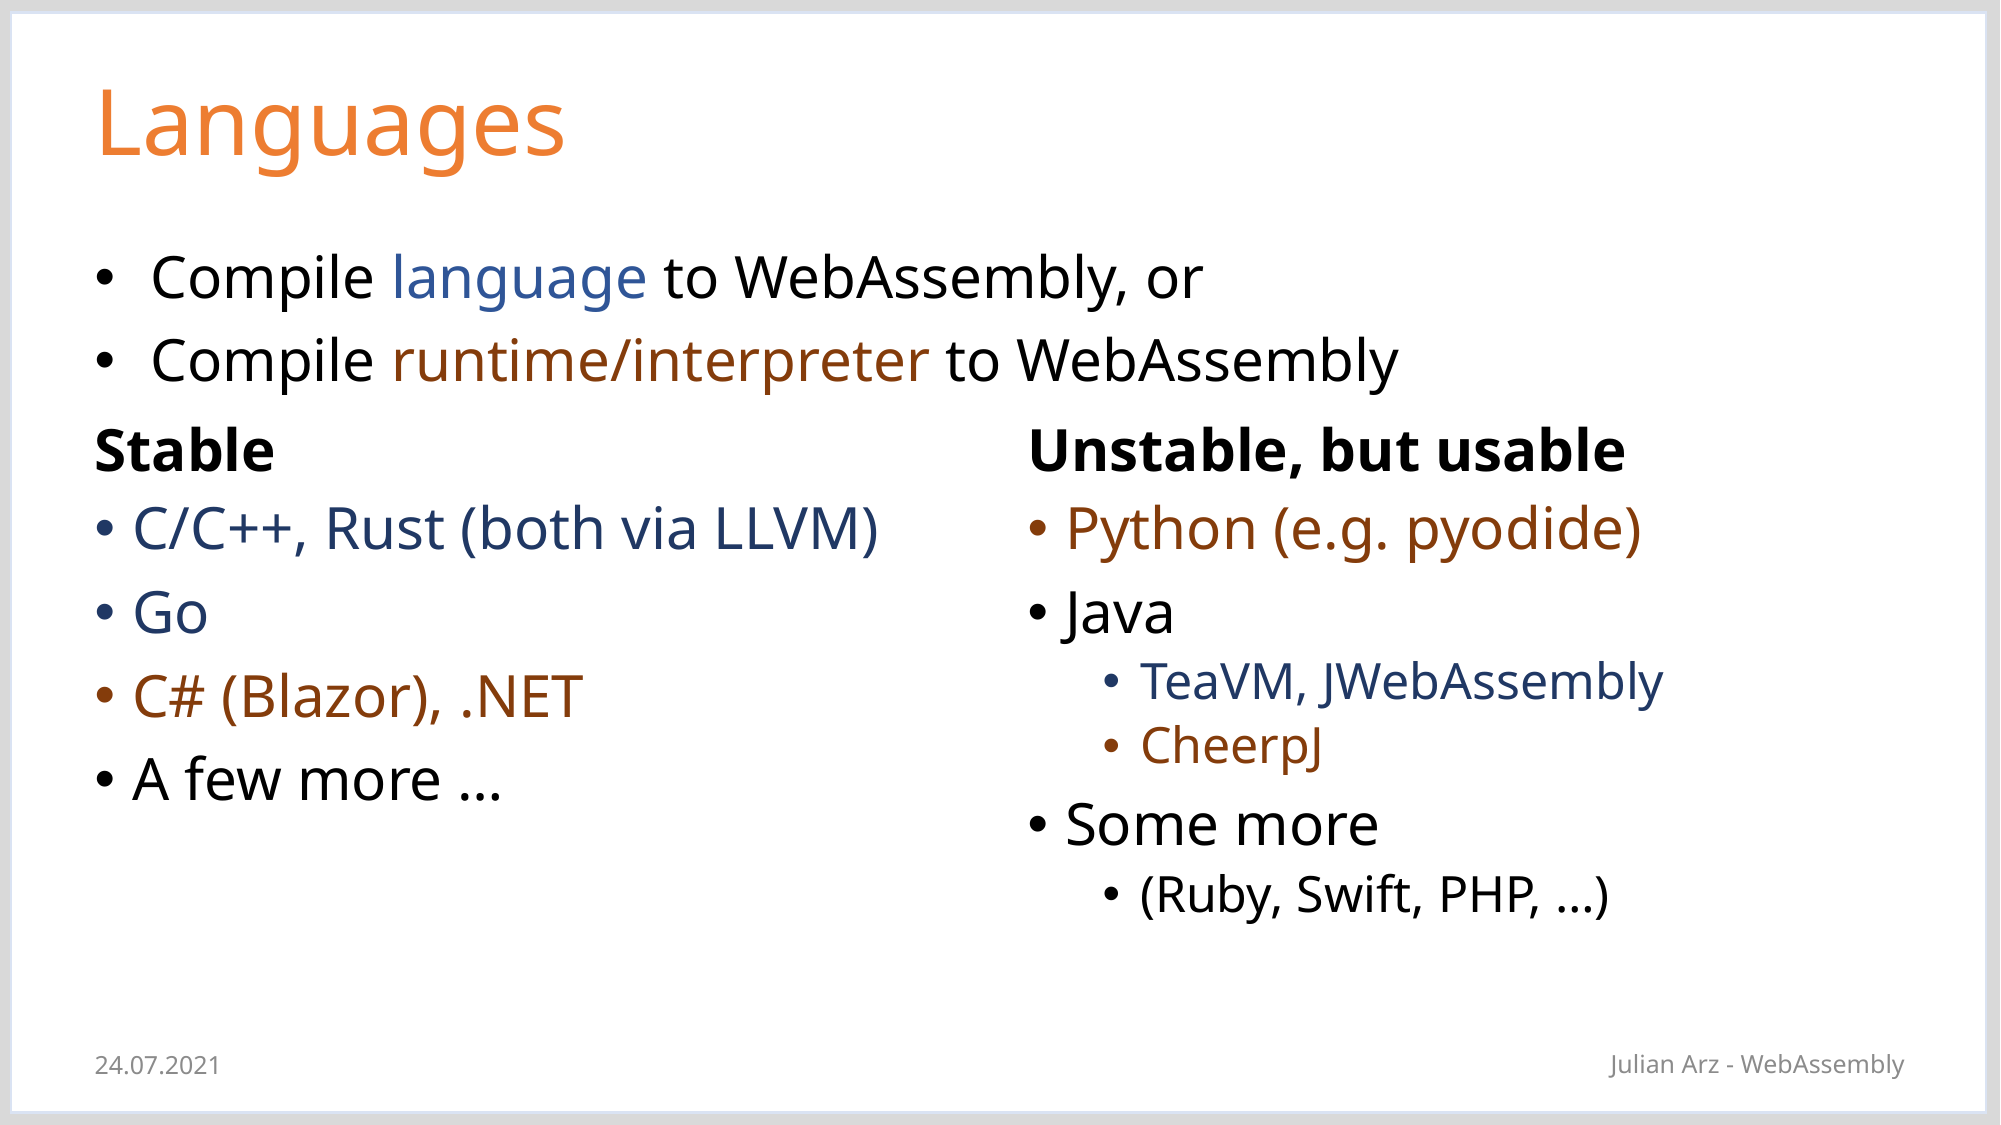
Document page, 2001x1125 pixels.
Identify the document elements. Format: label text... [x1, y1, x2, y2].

footer Julian Arz - WebAssembly [546, 1035, 1921, 1096]
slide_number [79, 1035, 530, 1096]
text_box Compile language to WebAssembly, or Compile runtime/interpreter to WebAssembly [79, 223, 1921, 402]
title Languages [79, 59, 1863, 191]
list Python (e.g. pyodide) Java TeaVM, JWebAssembly CheerpJ Some more (Ruby, Swift, PHP, …) [1012, 491, 1863, 1033]
list C/C++, Rust (both via LLVM) Go C# (Blazor), .NET A few more … [79, 491, 984, 1033]
list Stable [79, 402, 984, 491]
list Unstable, but usable [1012, 402, 1863, 491]
